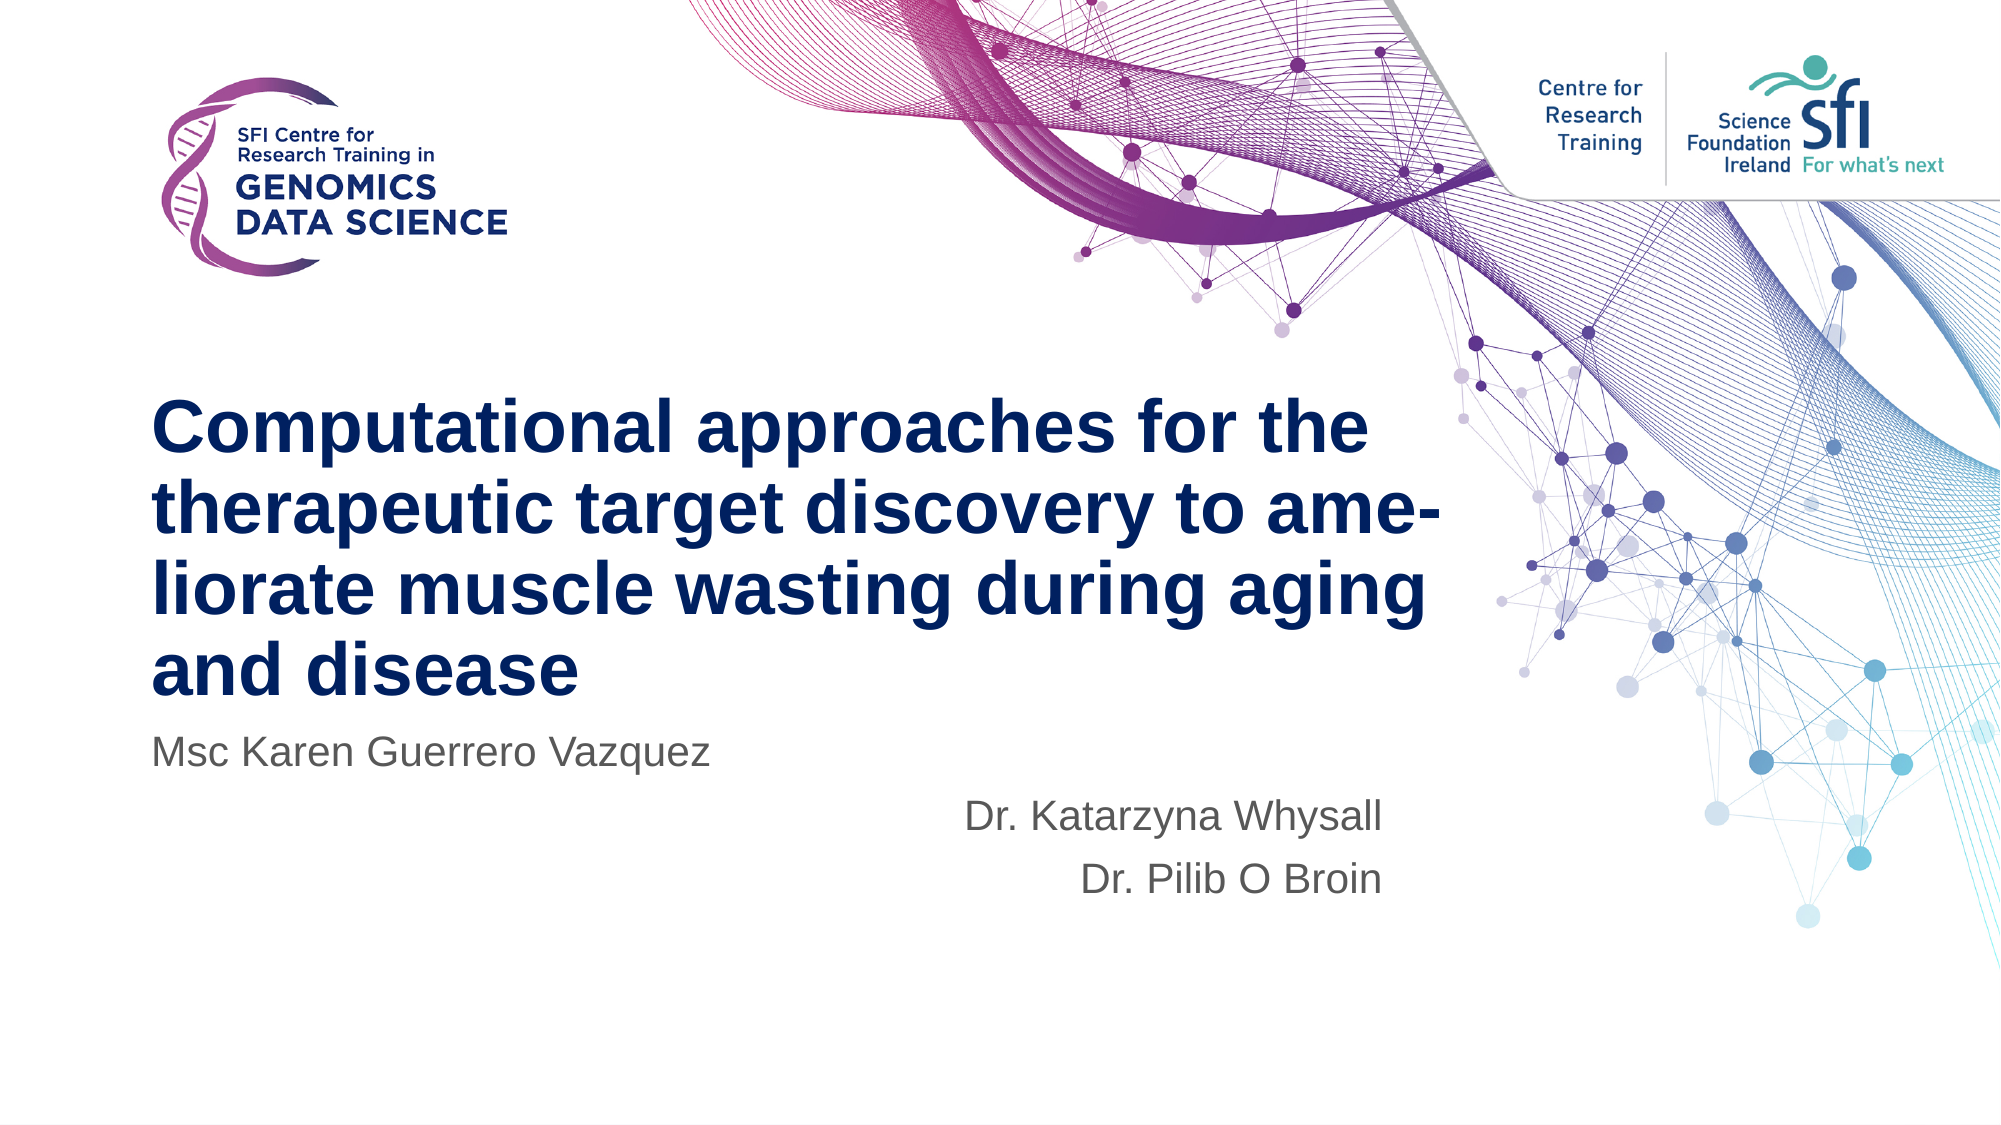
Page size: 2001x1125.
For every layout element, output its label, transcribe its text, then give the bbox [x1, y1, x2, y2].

text_box Msc Karen Guerrero Vazquez Dr. Katarzyna Whysall Dr. Pilib O Broin [136, 722, 1398, 913]
picture [0, 0, 2000, 1125]
text_box Computational approaches for the therapeutic target discovery to ame-liorate muscle wasting during aging and disease [136, 380, 1543, 670]
